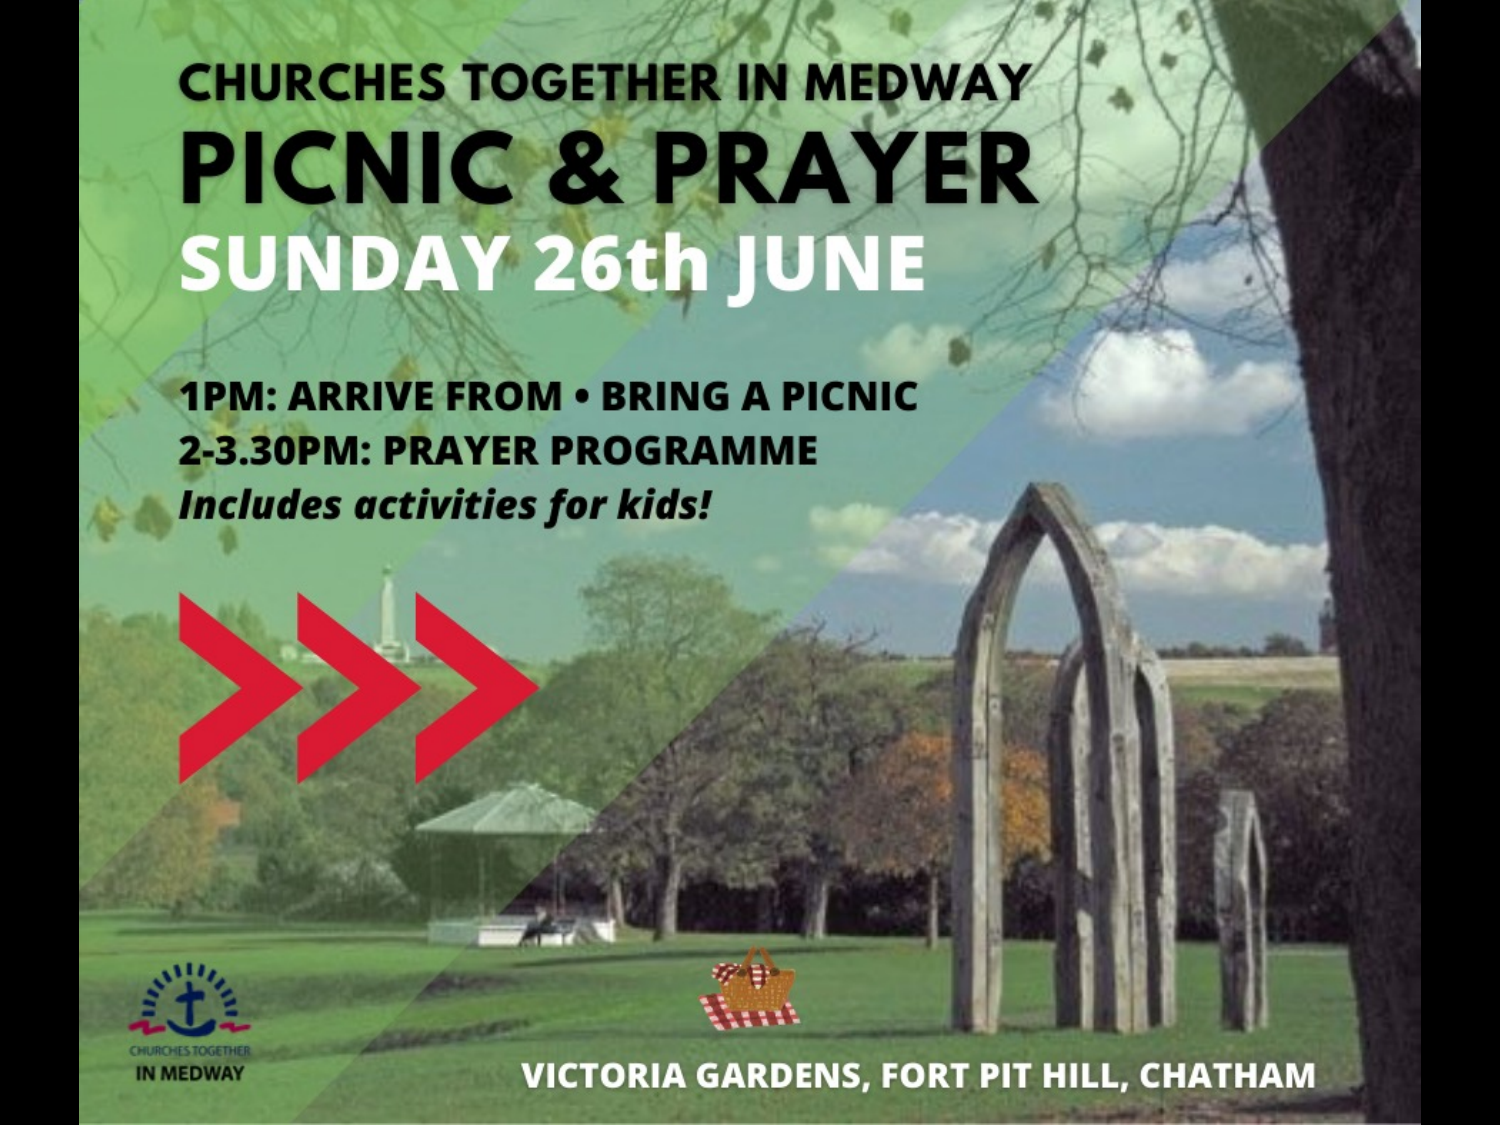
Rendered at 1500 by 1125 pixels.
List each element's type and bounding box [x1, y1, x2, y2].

picture [78, 0, 1422, 1125]
